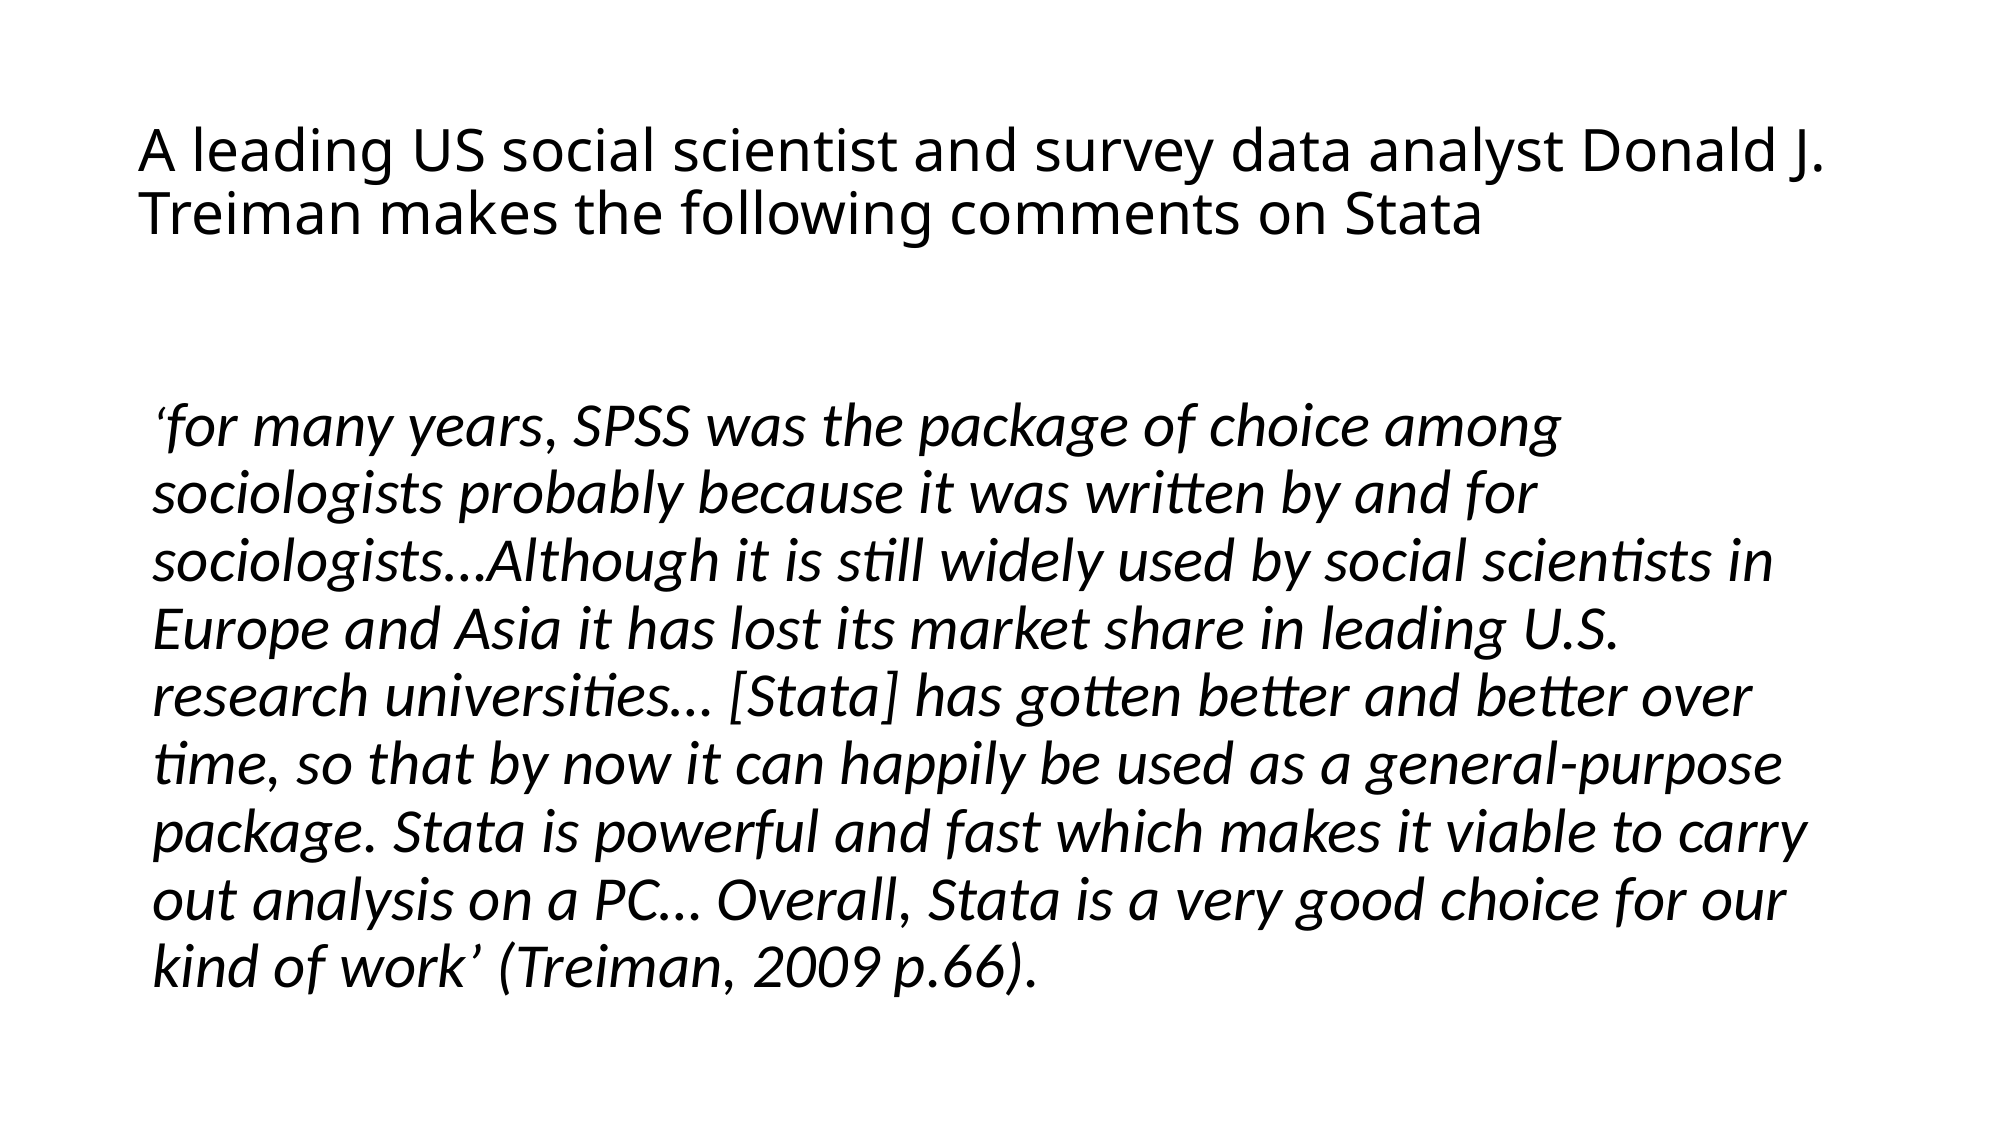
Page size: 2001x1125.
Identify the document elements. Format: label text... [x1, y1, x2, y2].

list ‘for many years, SPSS was the package of choice among sociologists probably because it was written by and for sociologists…Although it is still widely used by social scientists in Europe and Asia it has lost its market share in leading U.S. research universities… [Stata] has gotten better and better over time, so that by now it can happily be used as a general-purpose package. Stata is powerful and fast which makes it viable to carry out analysis on a PC… Overall, Stata is a very good choice for our kind of work’ (Treiman, 2009 p.66). [137, 299, 1863, 1014]
title A leading US social scientist and survey data analyst Donald J. Treiman makes the following comments on Stata [123, 110, 1849, 328]
